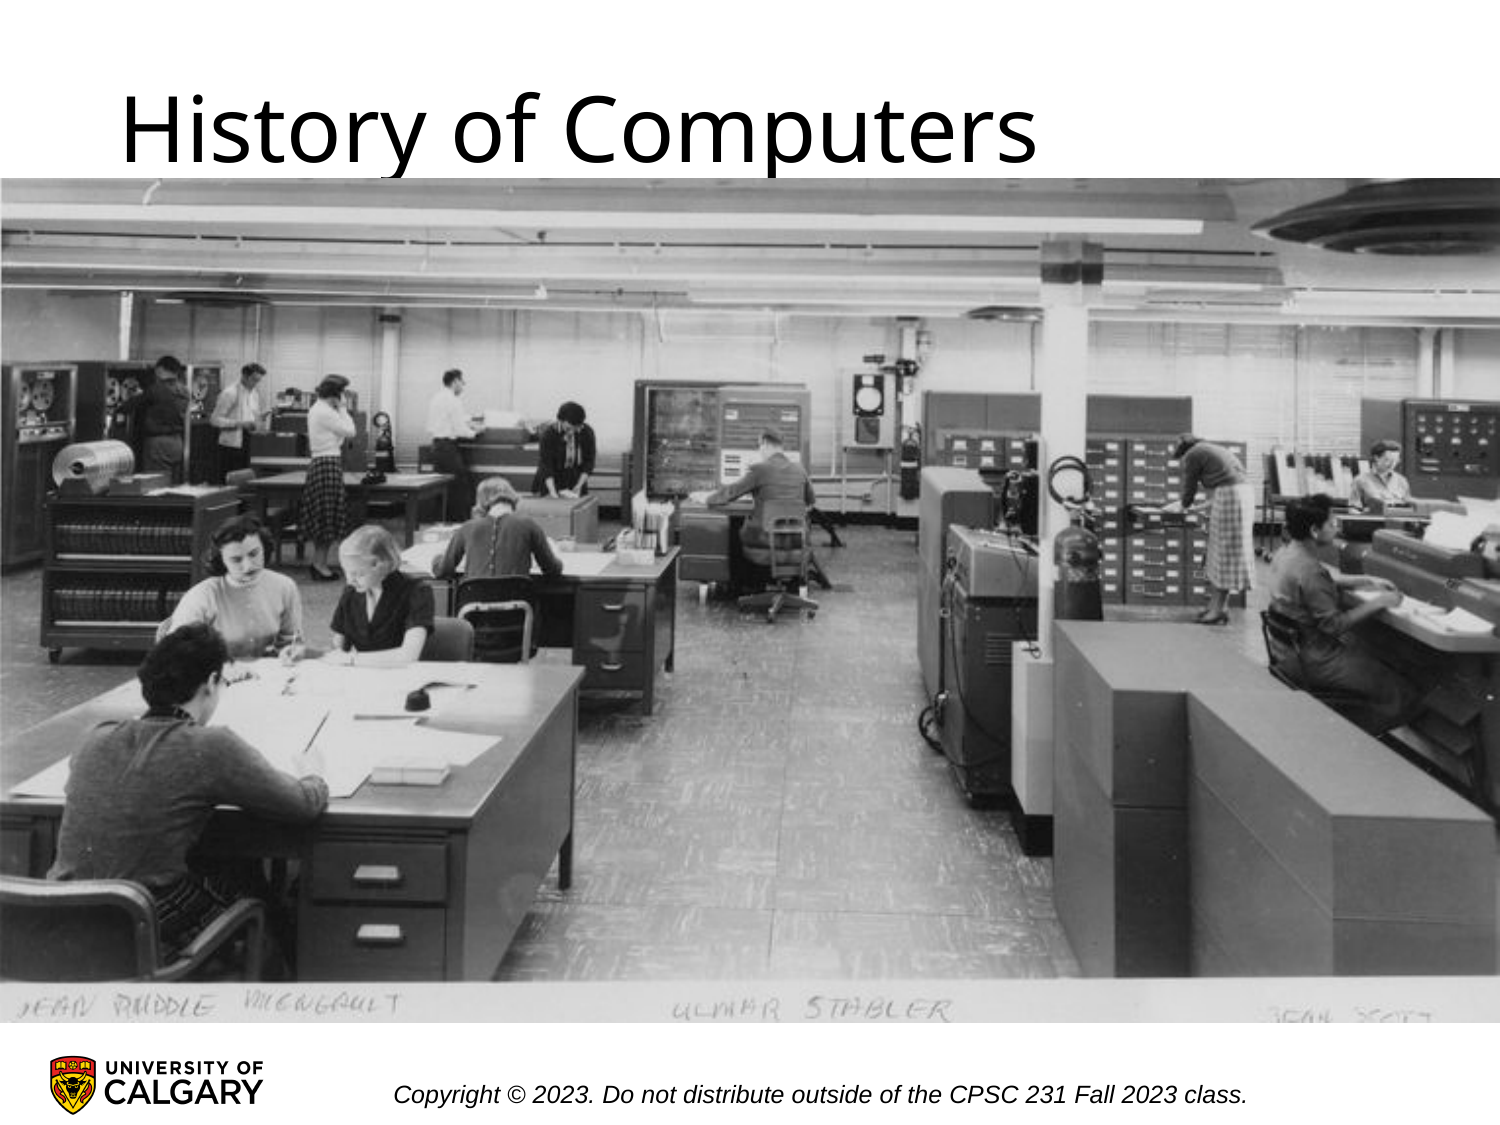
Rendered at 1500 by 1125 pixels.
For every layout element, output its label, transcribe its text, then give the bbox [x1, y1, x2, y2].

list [0, 178, 1500, 1023]
slide_number 2 [1059, 1042, 1397, 1103]
picture [26, 1037, 287, 1125]
title History of Computers [103, 52, 1397, 178]
